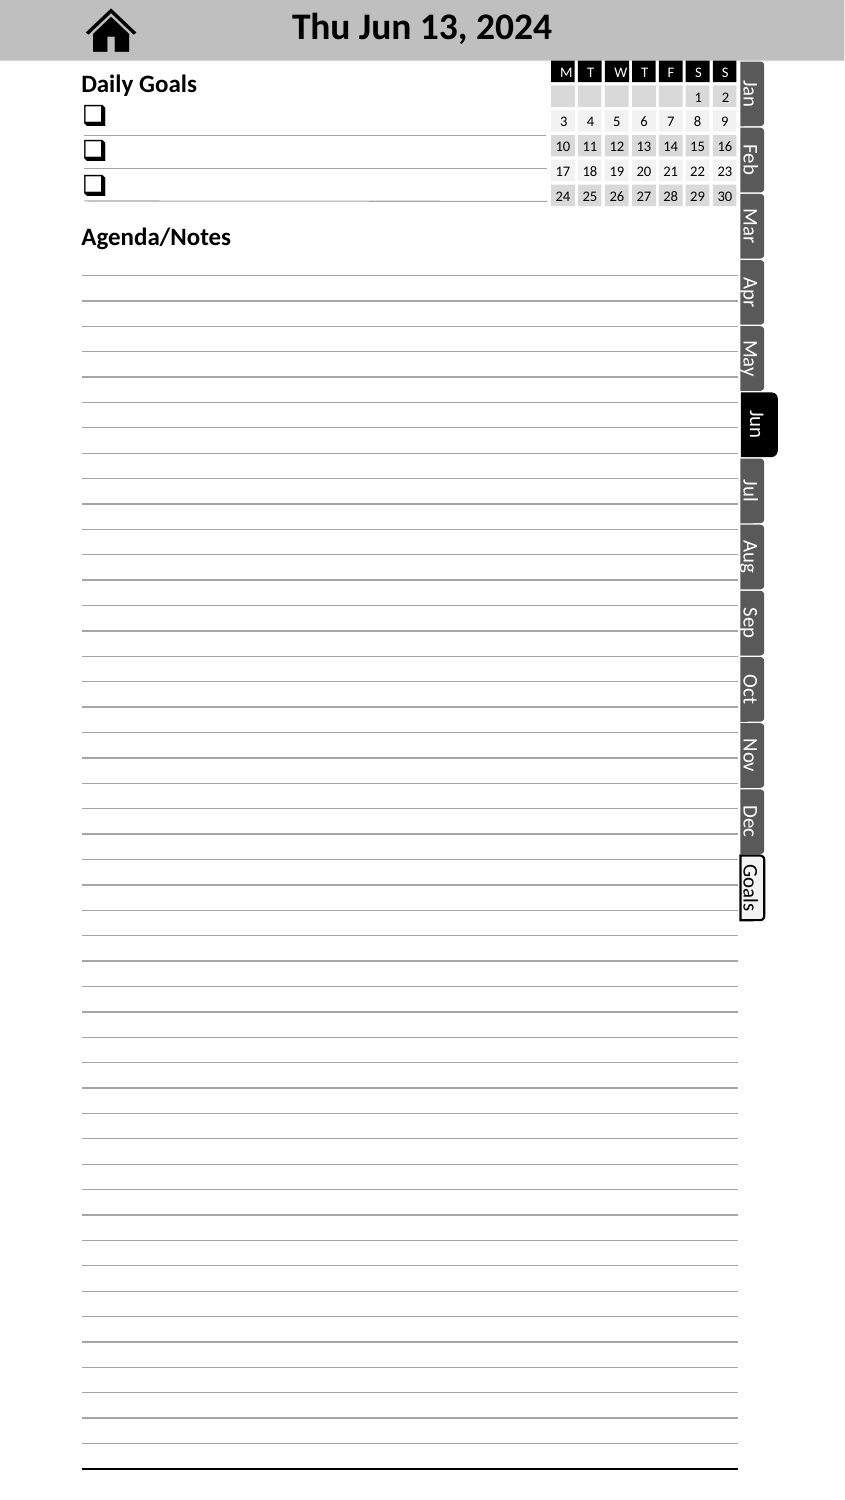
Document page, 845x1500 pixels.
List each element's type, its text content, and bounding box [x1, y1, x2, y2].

picture [82, 1, 140, 59]
list Thu Jun 13, 2024 [190, 0, 655, 61]
